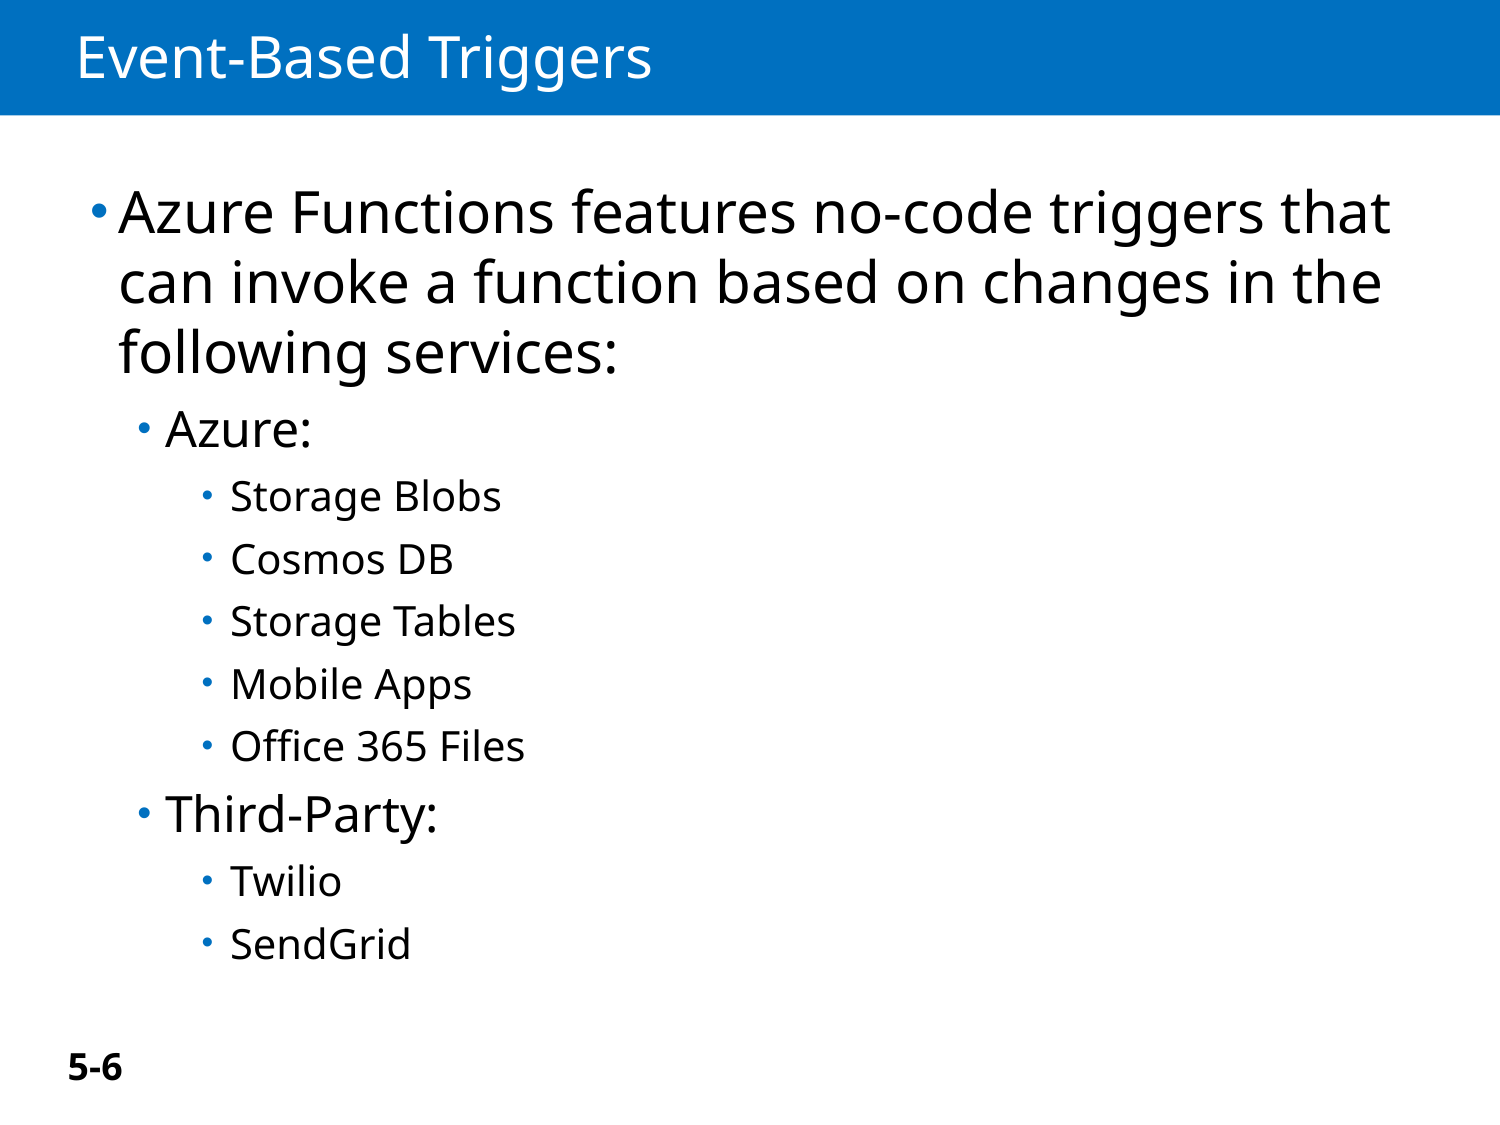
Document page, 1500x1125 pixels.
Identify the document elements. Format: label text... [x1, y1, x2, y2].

text_box Azure Functions features no-code triggers that can invoke a function based on changes in the following services: Azure: Storage Blobs Cosmos DB Storage Tables Mobile Apps Office 365 Files Third-Party: Twilio SendGrid [75, 167, 1408, 1012]
title Event-Based Triggers [75, 0, 1351, 122]
text_box 5-6 [52, 1035, 138, 1095]
